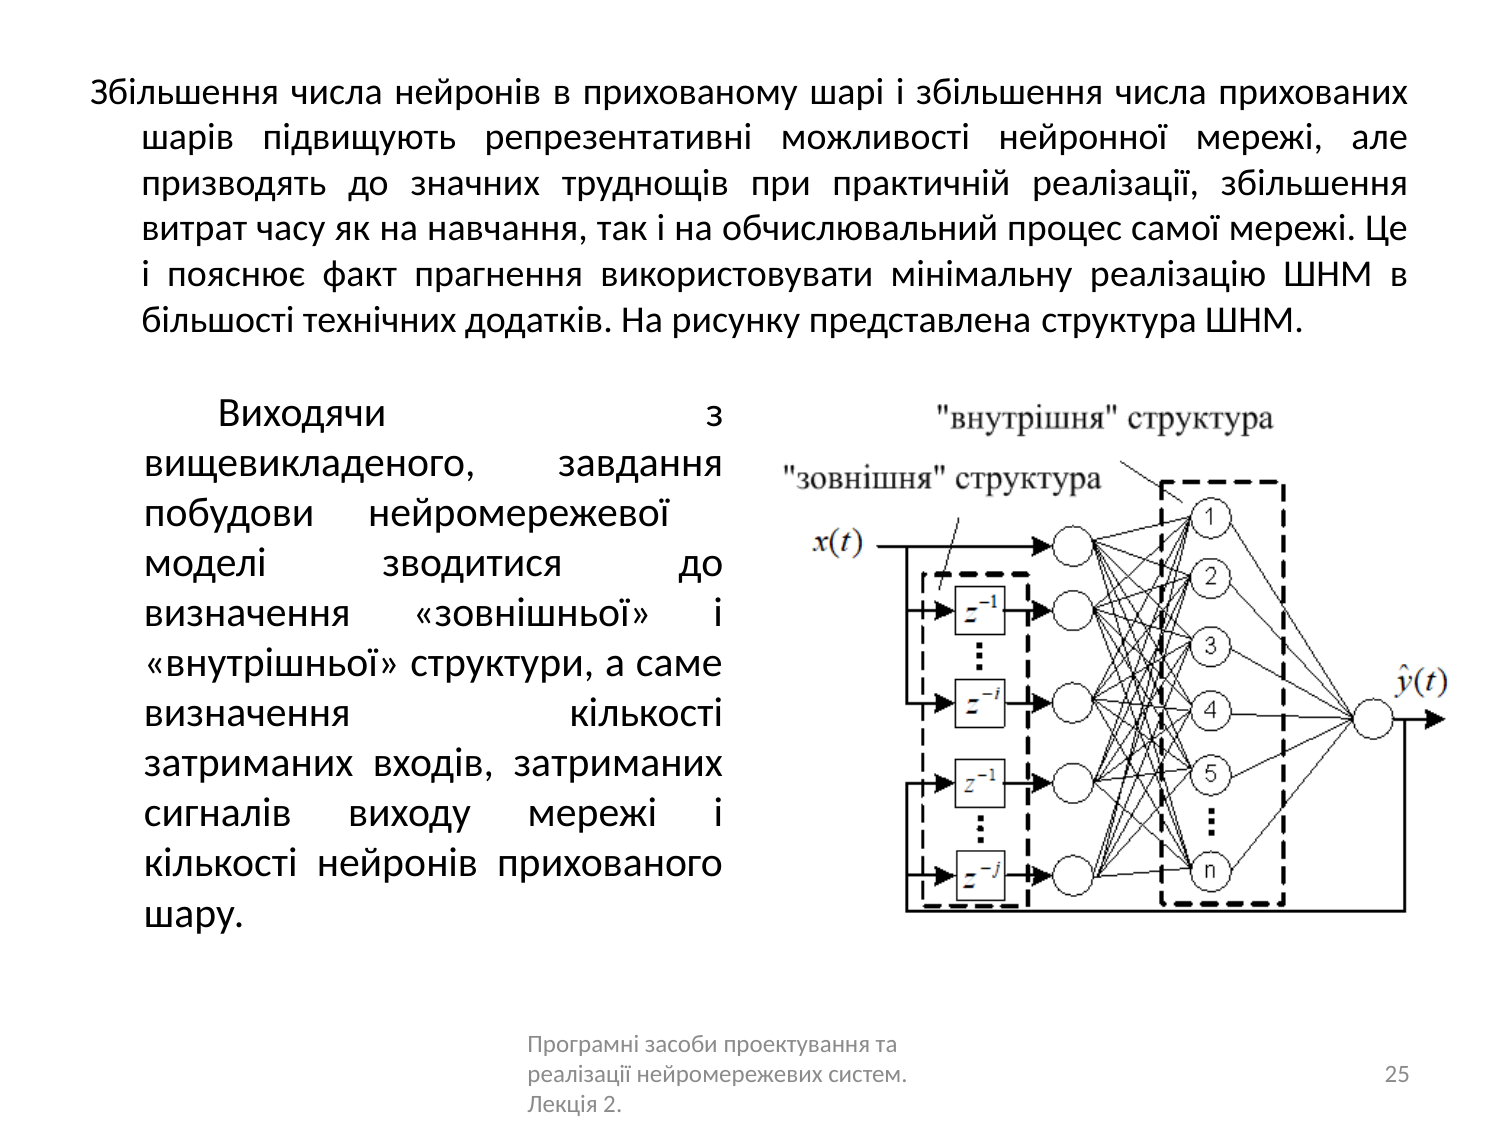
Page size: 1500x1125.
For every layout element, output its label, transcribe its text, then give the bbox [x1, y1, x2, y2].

slide_number 25 [1074, 1042, 1425, 1103]
list Збільшення числа нейронів в прихованому шарі і збільшення числа прихованих шарів підвищують репрезентативні можливості нейронної мережі, але призводять до значних труднощів при практичній реалізації, збільшення витрат часу як на навчання, так і на обчислювальний процес самої мережі. Це і пояснює факт прагнення використовувати мінімальну реалізацію ШНМ в більшості технічних додатків. На рисунку представлена ​​структура ШНМ. [75, 58, 1425, 387]
text_box Виходячи з вищевикладеного, завдання побудови нейромережевої моделі зводитися до визначення «зовнішньої» і «внутрішньої» структури, а саме визначення кількості затриманих входів, затриманих сигналів виходу мережі і кількості нейронів прихованого шару. [128, 377, 739, 943]
picture [773, 386, 1460, 926]
footer Програмні засоби проектування та реалізації нейромережевих систем. Лекція 2. [512, 1042, 988, 1103]
